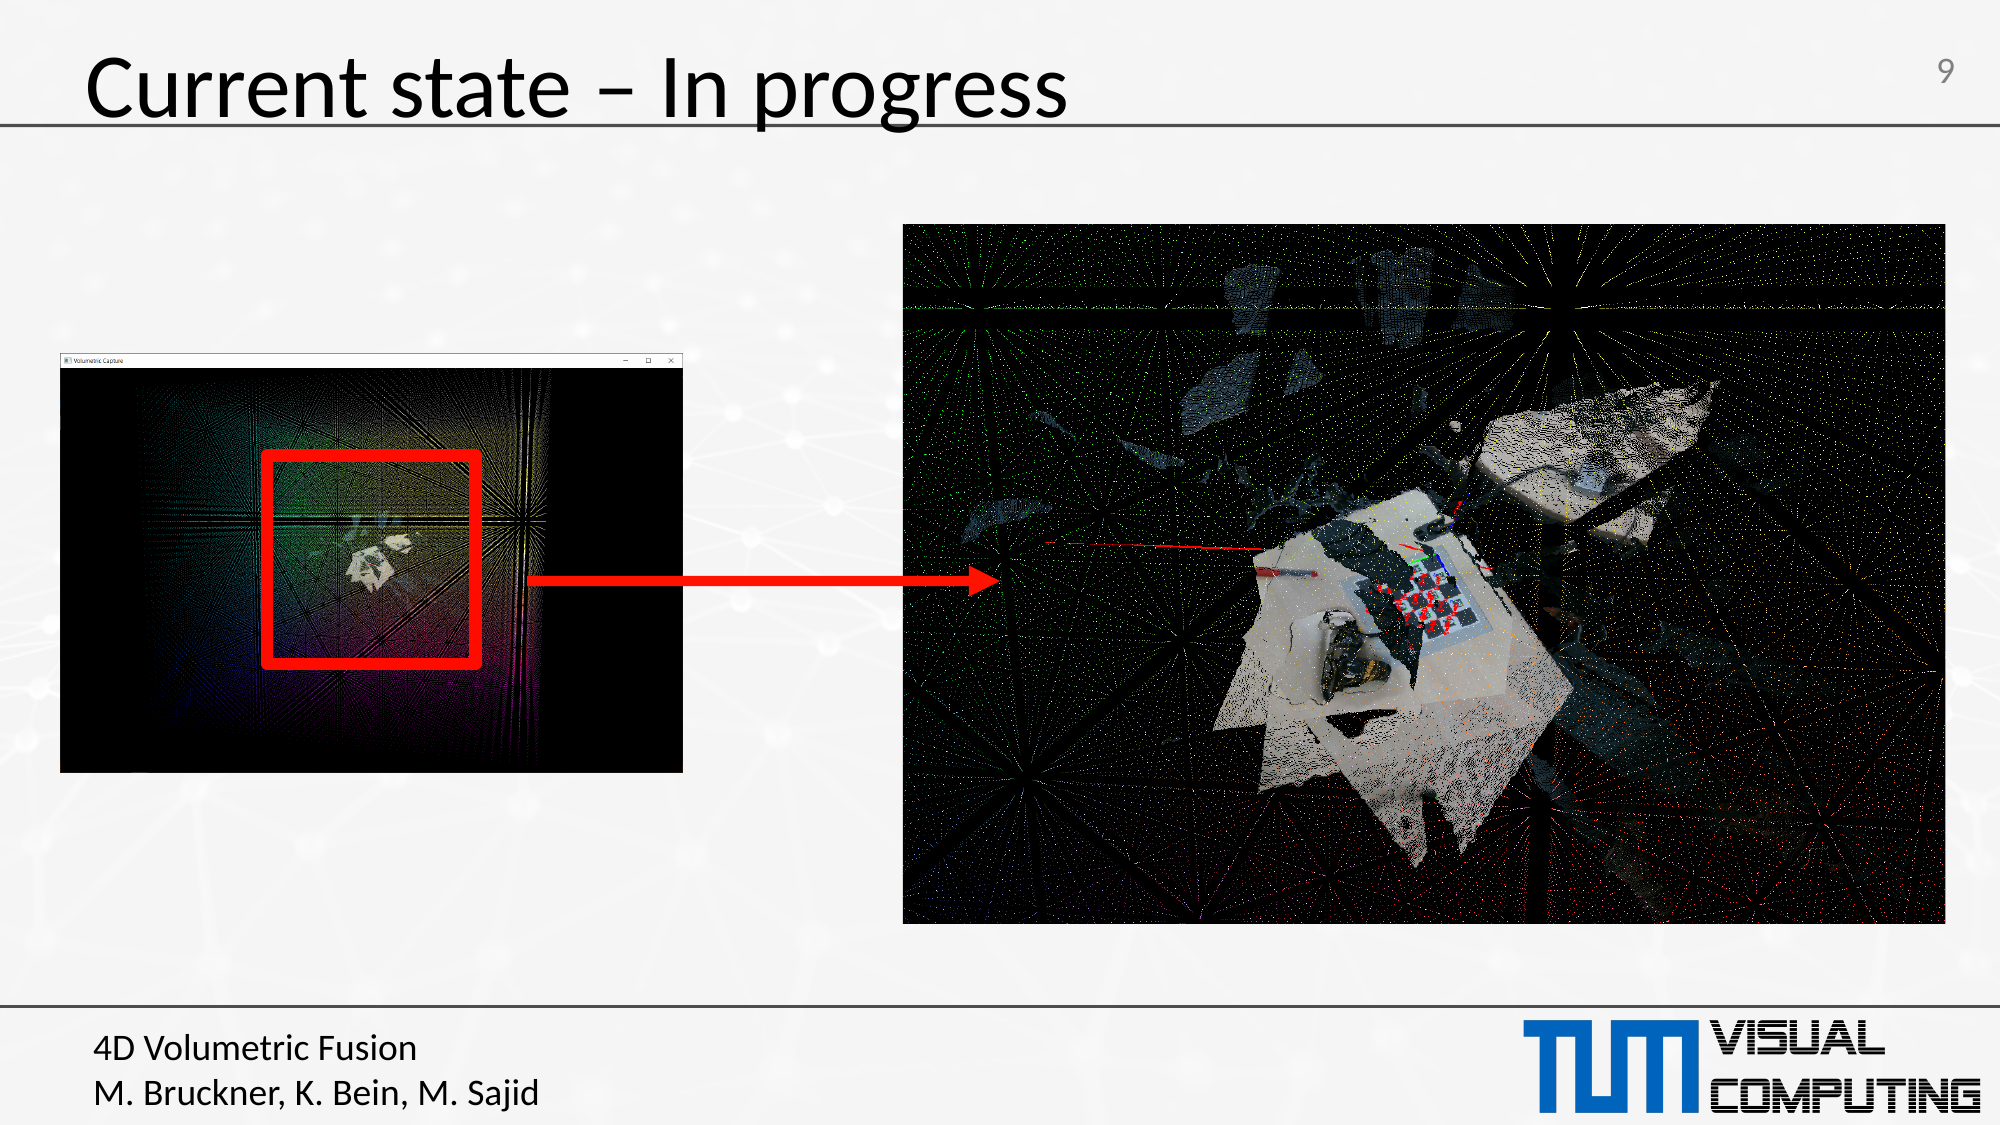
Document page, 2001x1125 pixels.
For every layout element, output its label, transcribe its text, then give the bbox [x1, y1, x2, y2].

slide_number 9 [1924, 38, 1963, 101]
picture [902, 224, 1946, 924]
picture [1523, 1018, 1983, 1117]
picture [60, 353, 683, 774]
title Current state – In progress [77, 0, 1510, 144]
